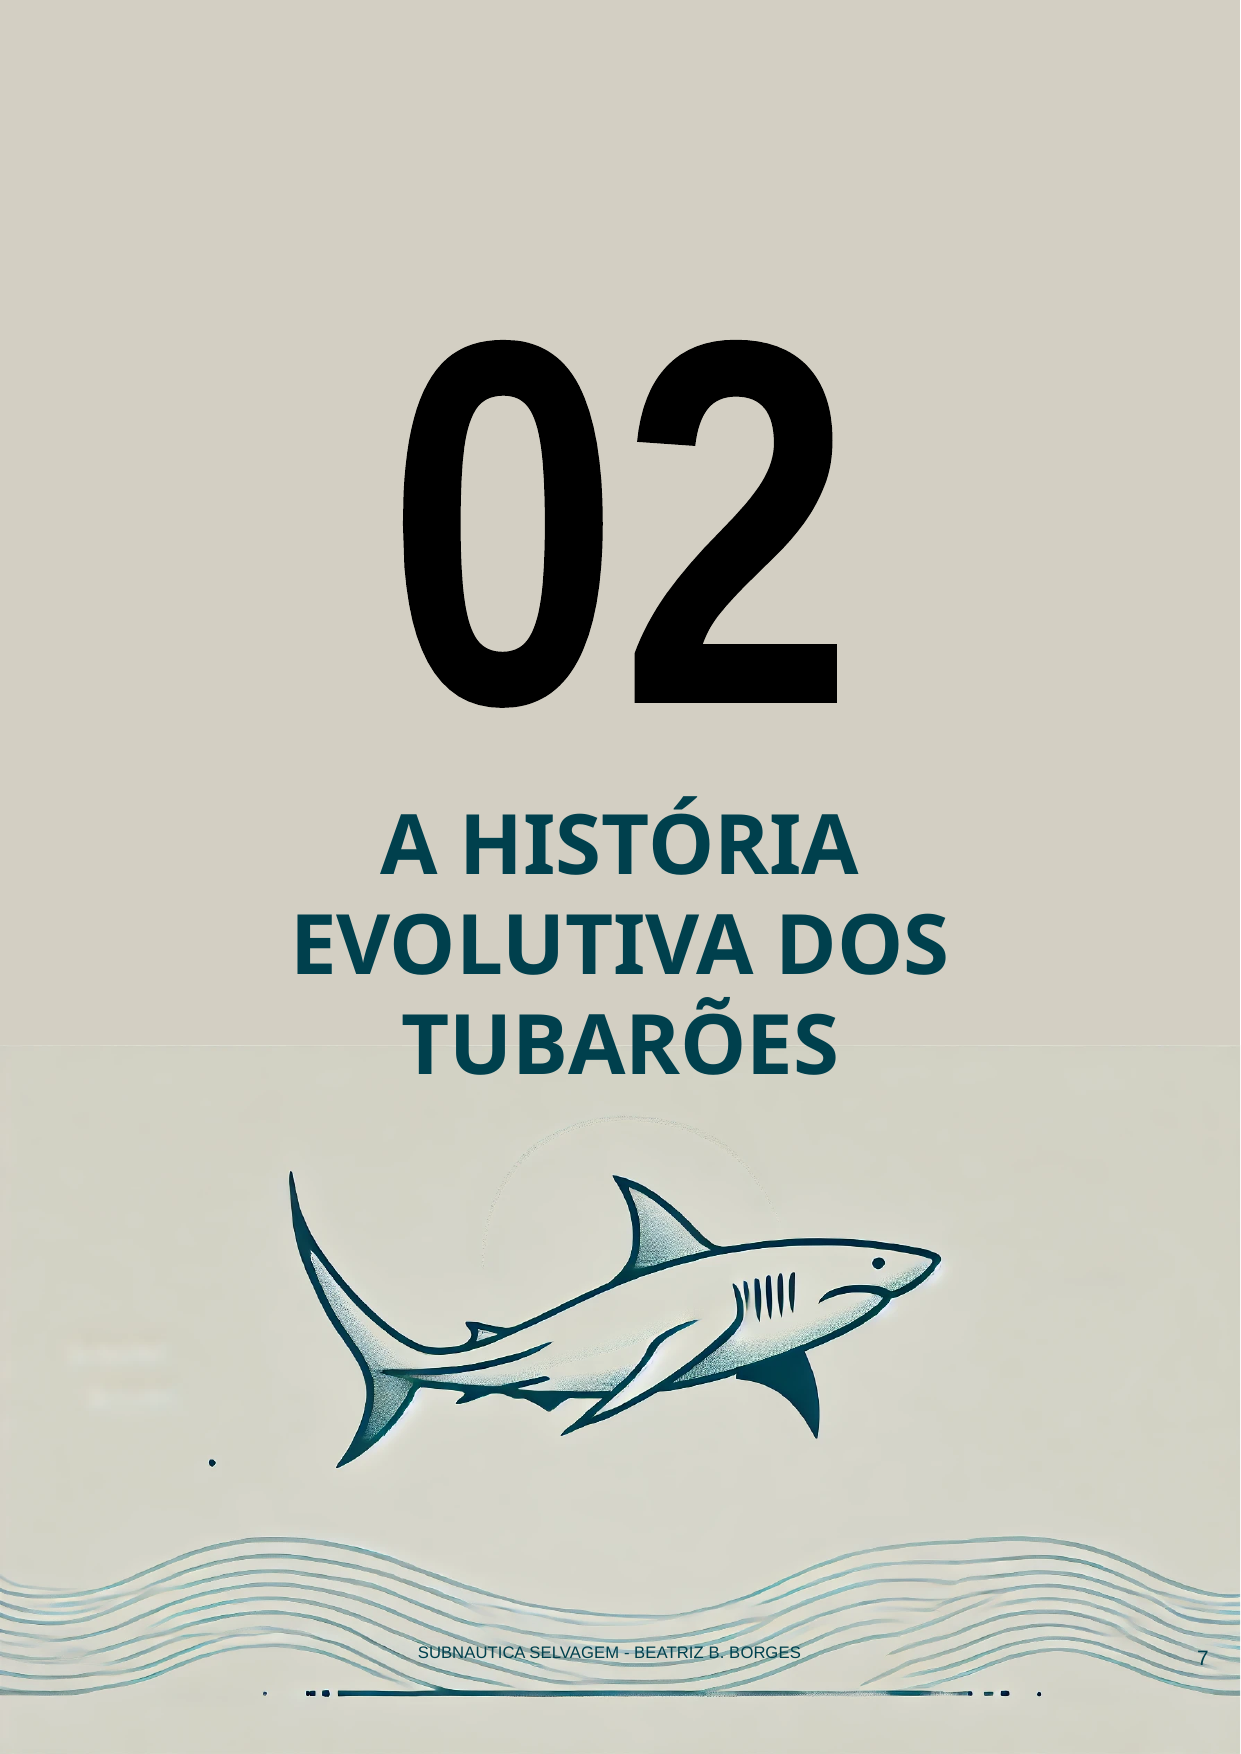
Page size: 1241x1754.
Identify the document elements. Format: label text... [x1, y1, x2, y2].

text_box A HISTÓRIA EVOLUTIVA DOS TUBARÕES [227, 776, 1013, 1043]
picture [0, 1044, 1241, 1754]
